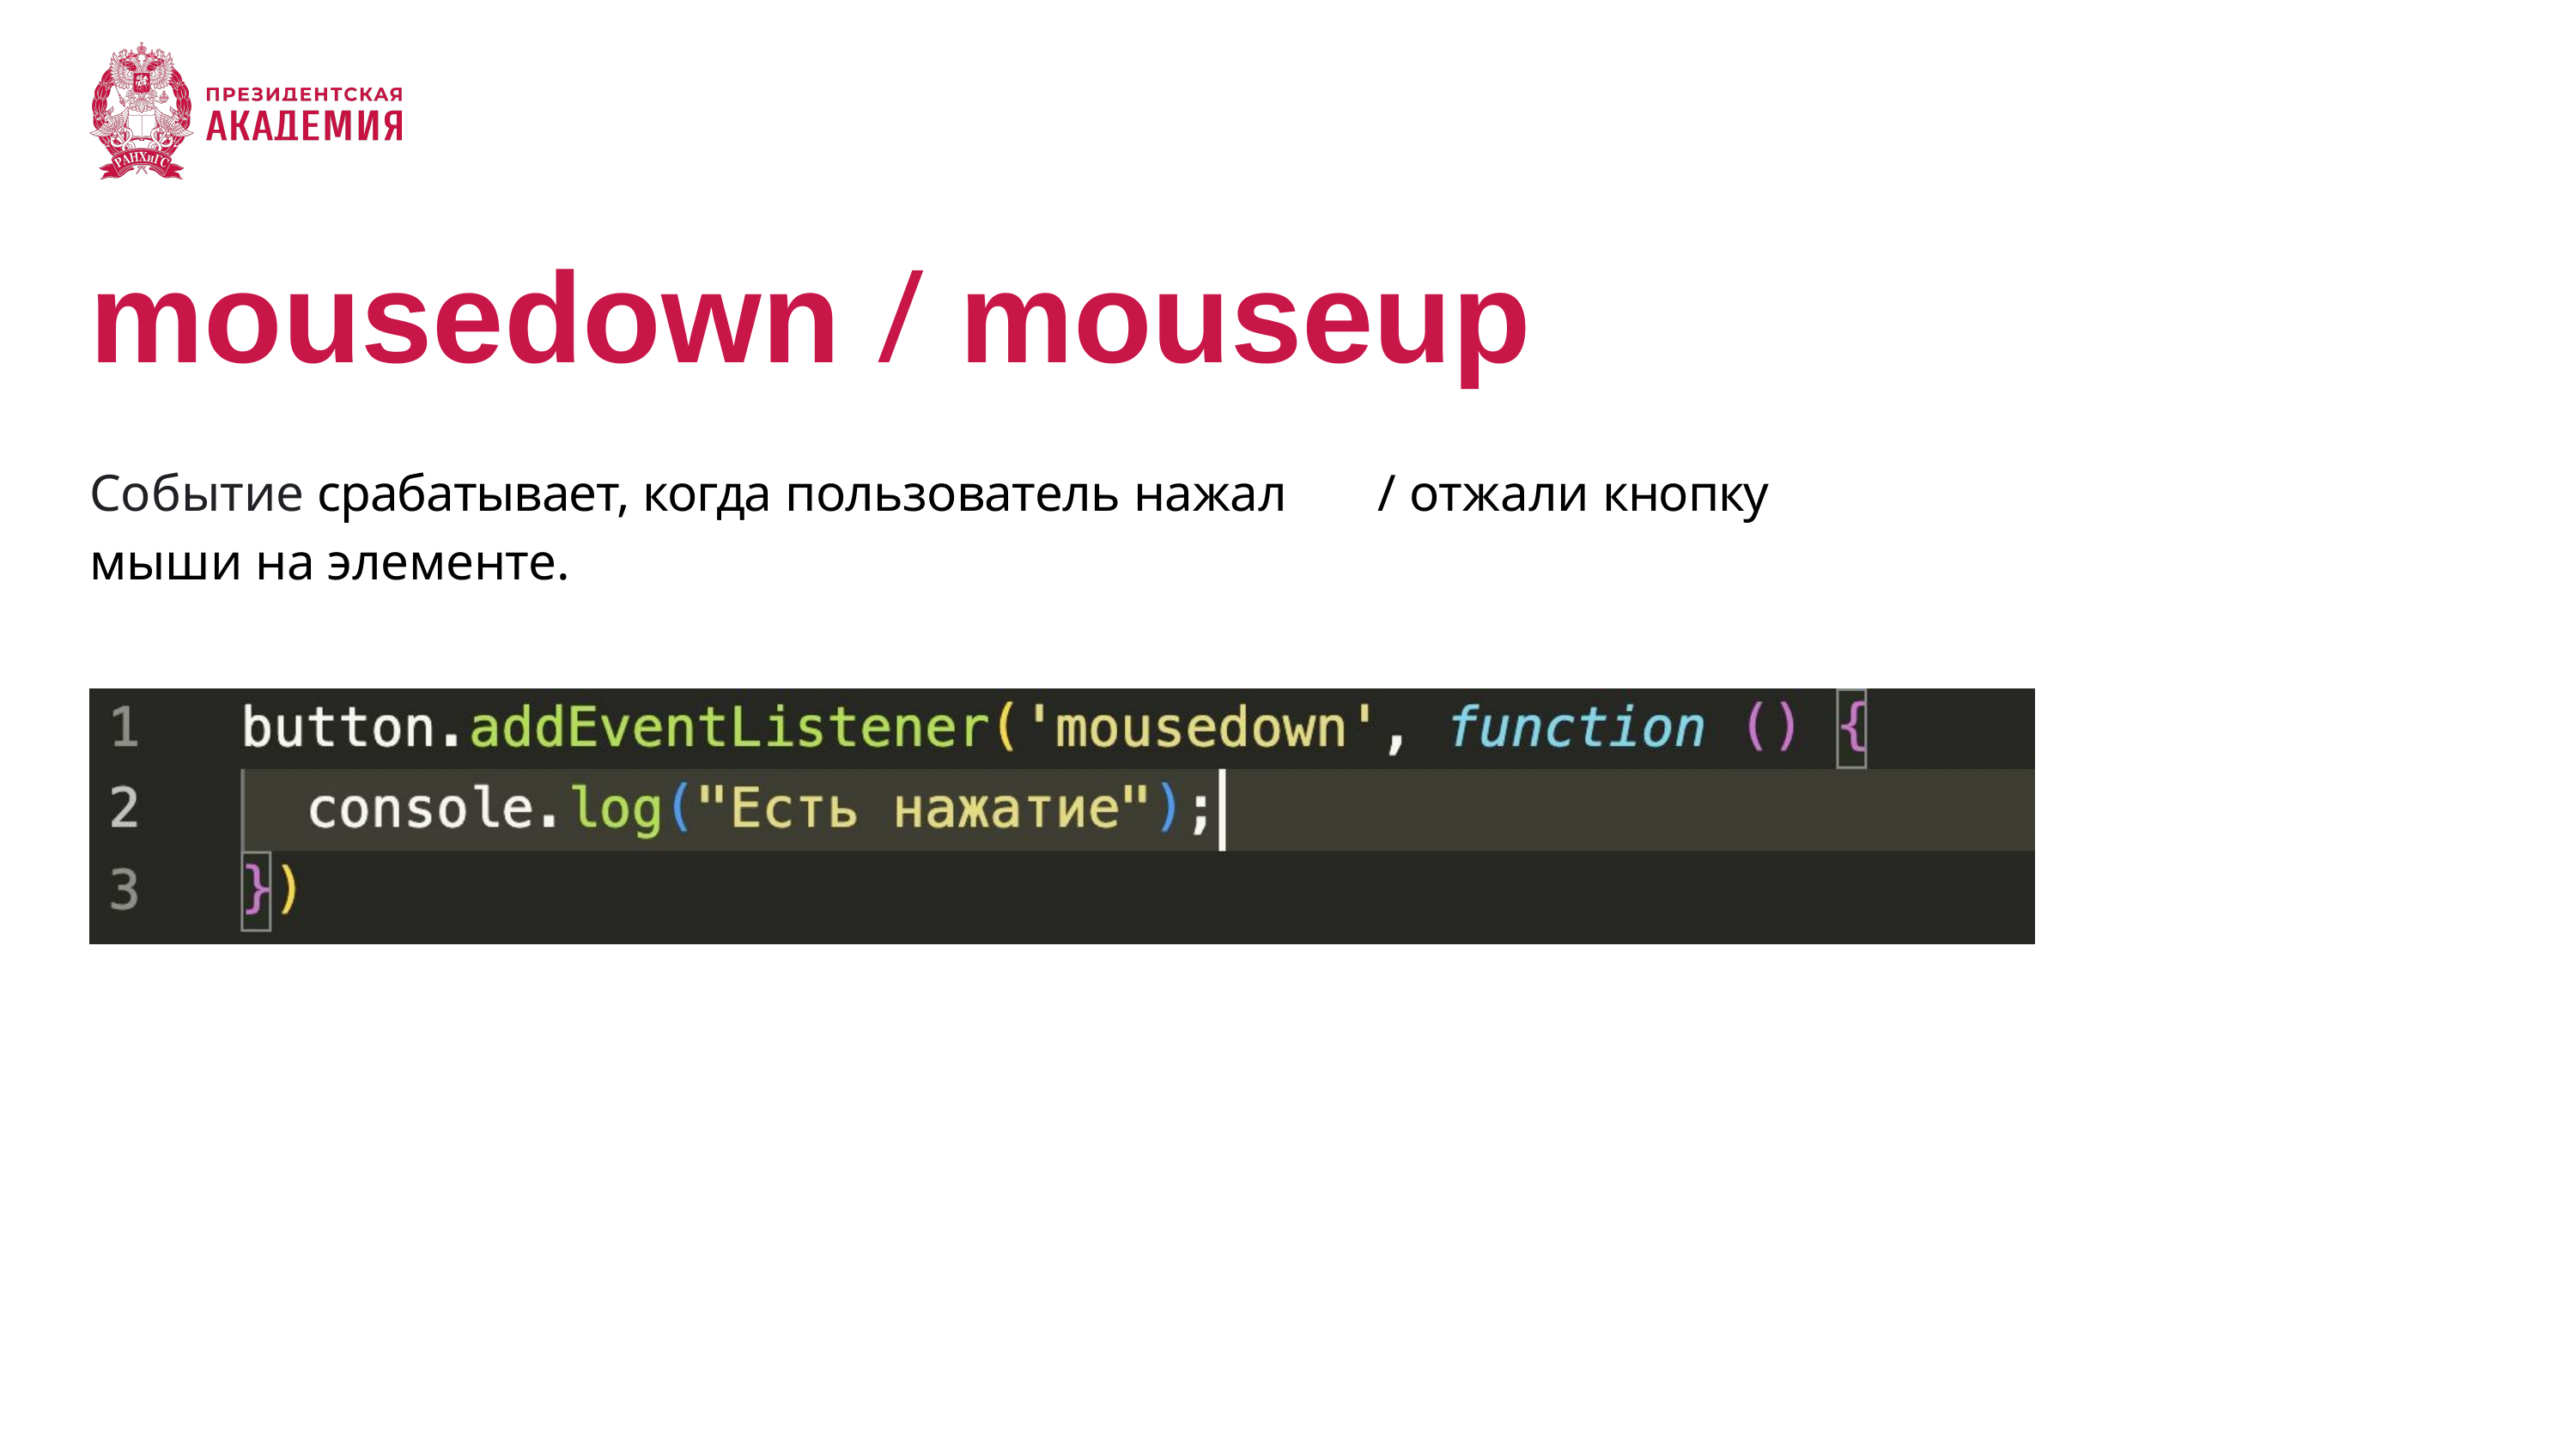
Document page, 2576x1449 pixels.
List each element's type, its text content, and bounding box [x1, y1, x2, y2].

picture [89, 42, 402, 179]
picture [88, 688, 2035, 944]
title mousedown / mouseup [88, 216, 1684, 451]
text_box Событие срабатывает, когда пользователь нажал / отжали кнопку мыши на элементе. [88, 451, 1858, 590]
